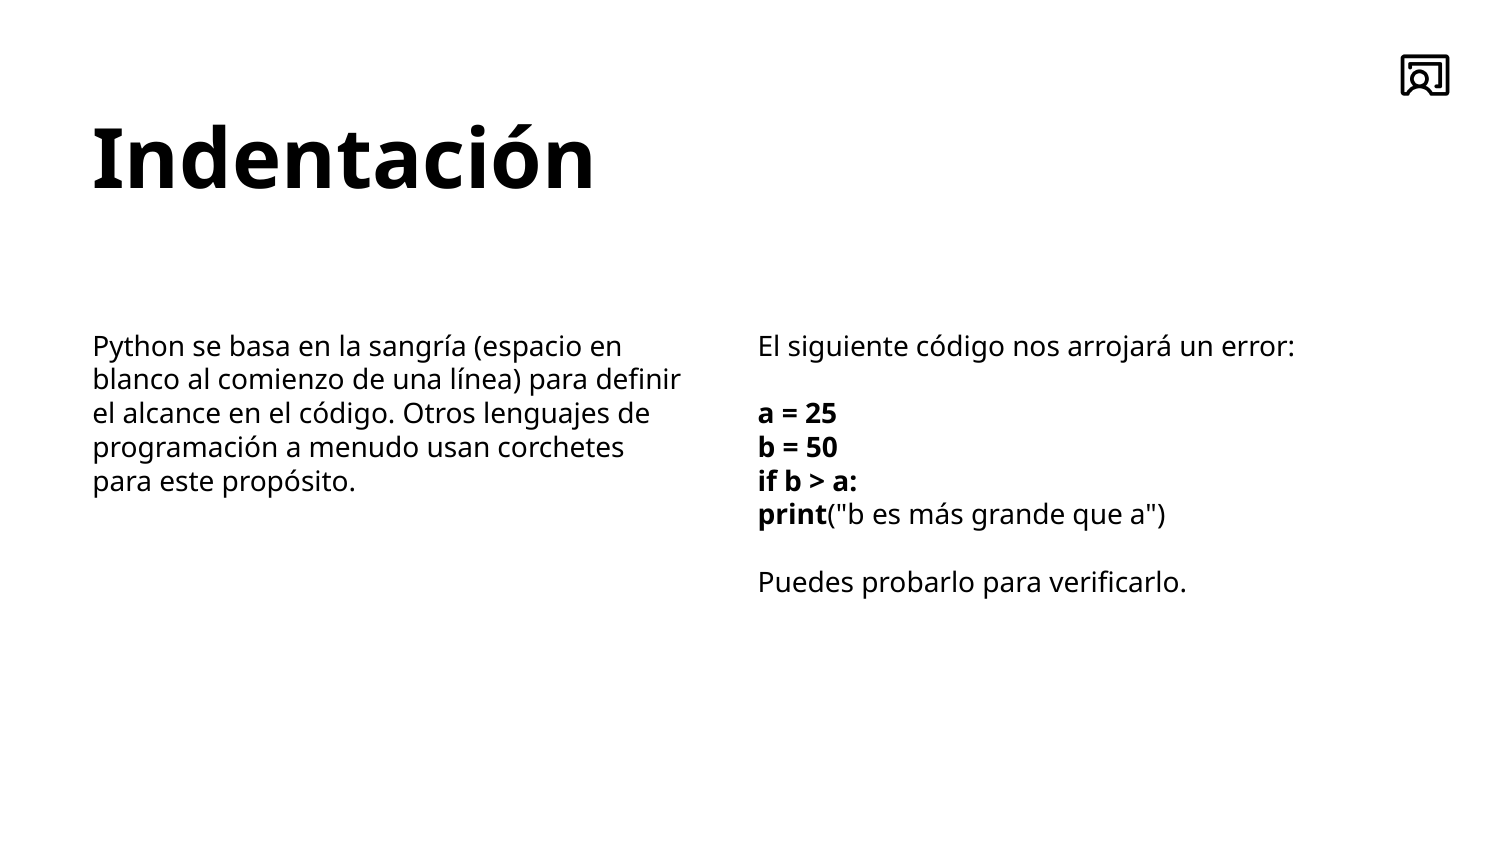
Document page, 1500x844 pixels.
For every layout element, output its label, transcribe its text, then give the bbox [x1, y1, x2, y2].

text_box Python se basa en la sangría (espacio en blanco al comienzo de una línea) para definir el alcance en el código. Otros lenguajes de programación a menudo usan corchetes para este propósito. [77, 312, 707, 512]
text_box Indentación [77, 101, 1414, 222]
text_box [1376, 26, 1474, 124]
text_box El siguiente código nos arrojará un error: a = 25 b = 50 if b > a: print("b es más grande que a") Puedes probarlo para verificarlo. [742, 312, 1372, 647]
